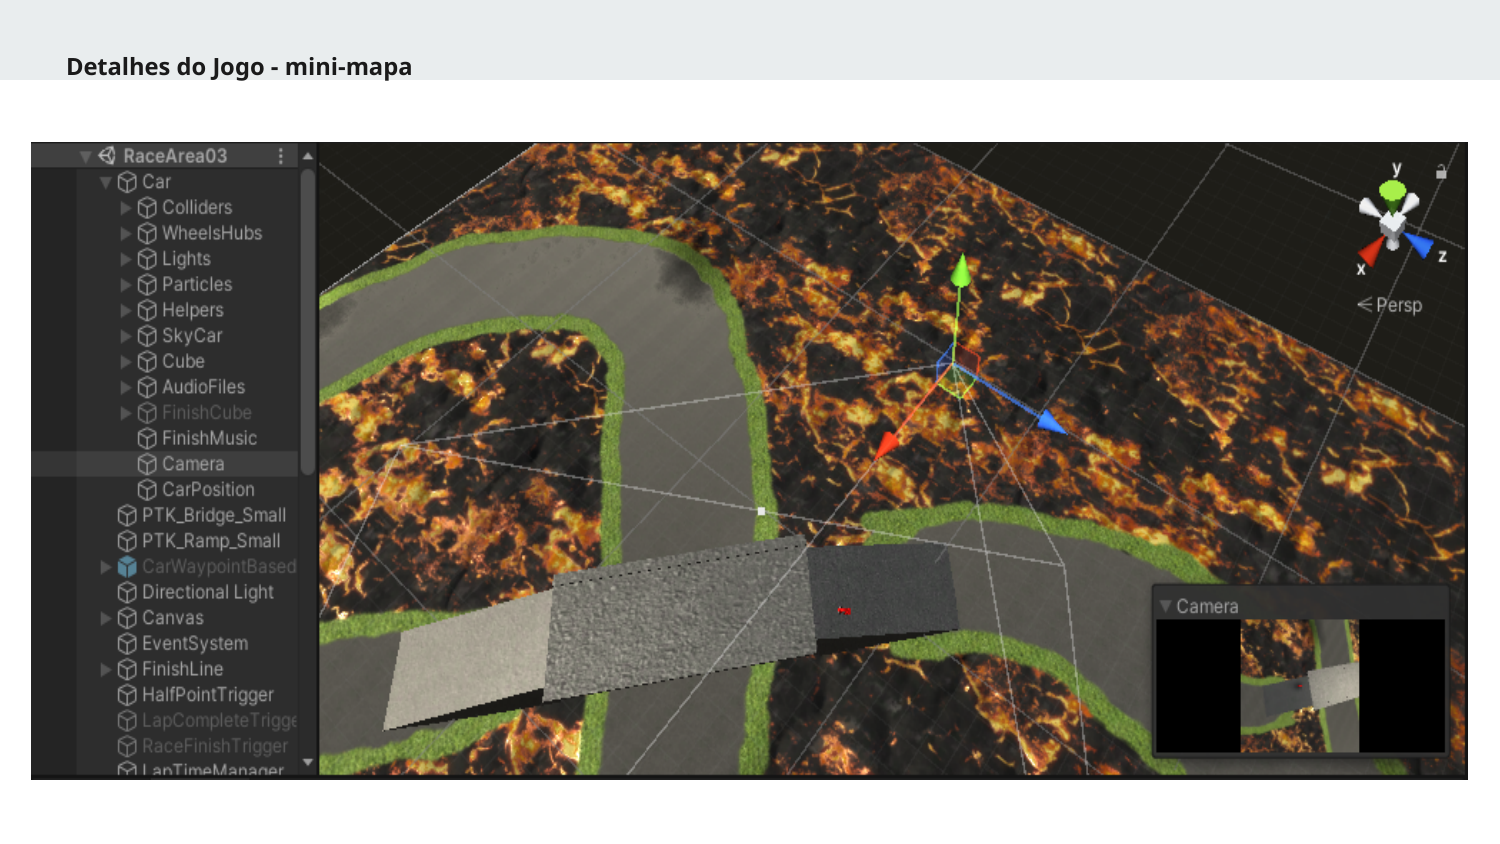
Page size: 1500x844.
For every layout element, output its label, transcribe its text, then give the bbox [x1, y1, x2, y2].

title Detalhes do Jogo - mini-mapa [51, 35, 1449, 132]
picture [31, 142, 1469, 781]
